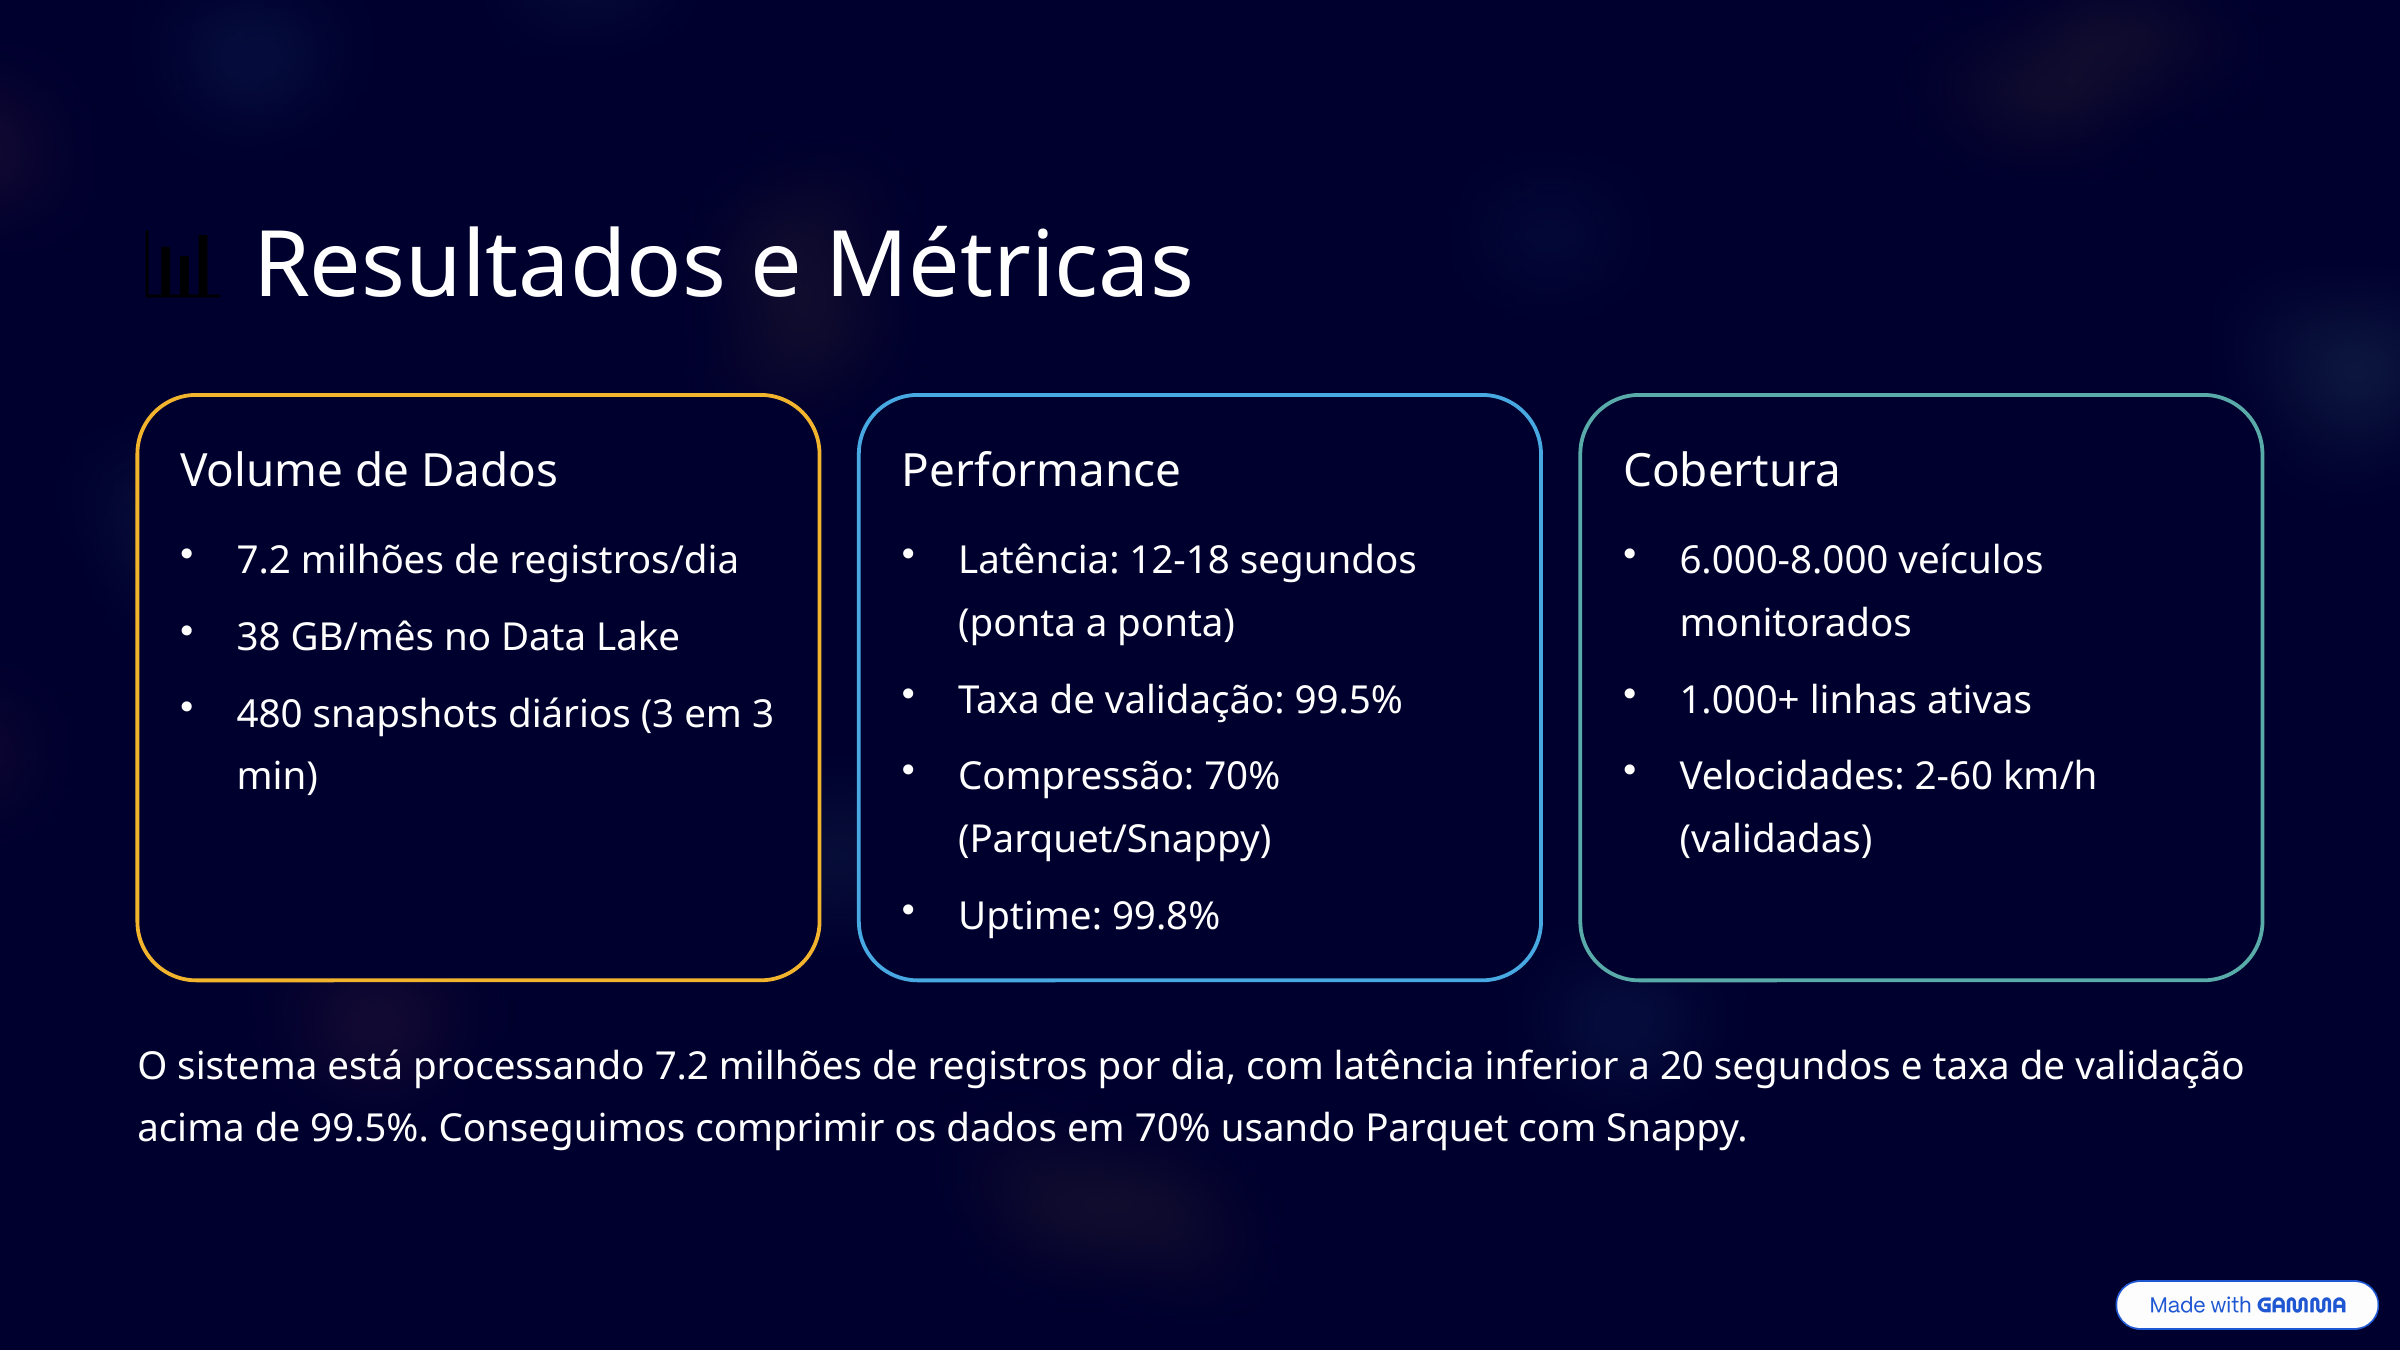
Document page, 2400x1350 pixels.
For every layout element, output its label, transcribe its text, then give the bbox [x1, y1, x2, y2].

text_box 📊 Resultados e Métricas [137, 199, 1203, 317]
text_box 1.000+ linhas ativas [1623, 658, 2220, 722]
text_box Latência: 12-18 segundos (ponta a ponta) [901, 519, 1498, 645]
text_box Cobertura [1623, 437, 2086, 496]
text_box [858, 394, 1542, 981]
text_box 7.2 milhões de registros/dia [180, 519, 777, 582]
text_box 38 GB/mês no Data Lake [180, 595, 777, 659]
text_box O sistema está processando 7.2 milhões de registros por dia, com latência inferior a 20 segundos e taxa de validação acima de 99.5%. Conseguimos comprimir os dados em 70% usando Parquet com Snappy. [137, 1024, 2263, 1151]
text_box [137, 394, 820, 981]
text_box Taxa de validação: 99.5% [901, 658, 1498, 722]
text_box Velocidades: 2-60 km/h (validadas) [1623, 735, 2220, 861]
text_box Uptime: 99.8% [901, 874, 1498, 938]
text_box Volume de Dados [180, 437, 643, 496]
text_box Performance [901, 437, 1364, 496]
text_box 480 snapshots diários (3 em 3 min) [180, 672, 777, 798]
text_box [1580, 394, 2263, 981]
text_box 6.000-8.000 veículos monitorados [1623, 519, 2220, 645]
picture [2106, 1271, 2389, 1339]
text_box Compressão: 70% (Parquet/Snappy) [901, 735, 1498, 861]
